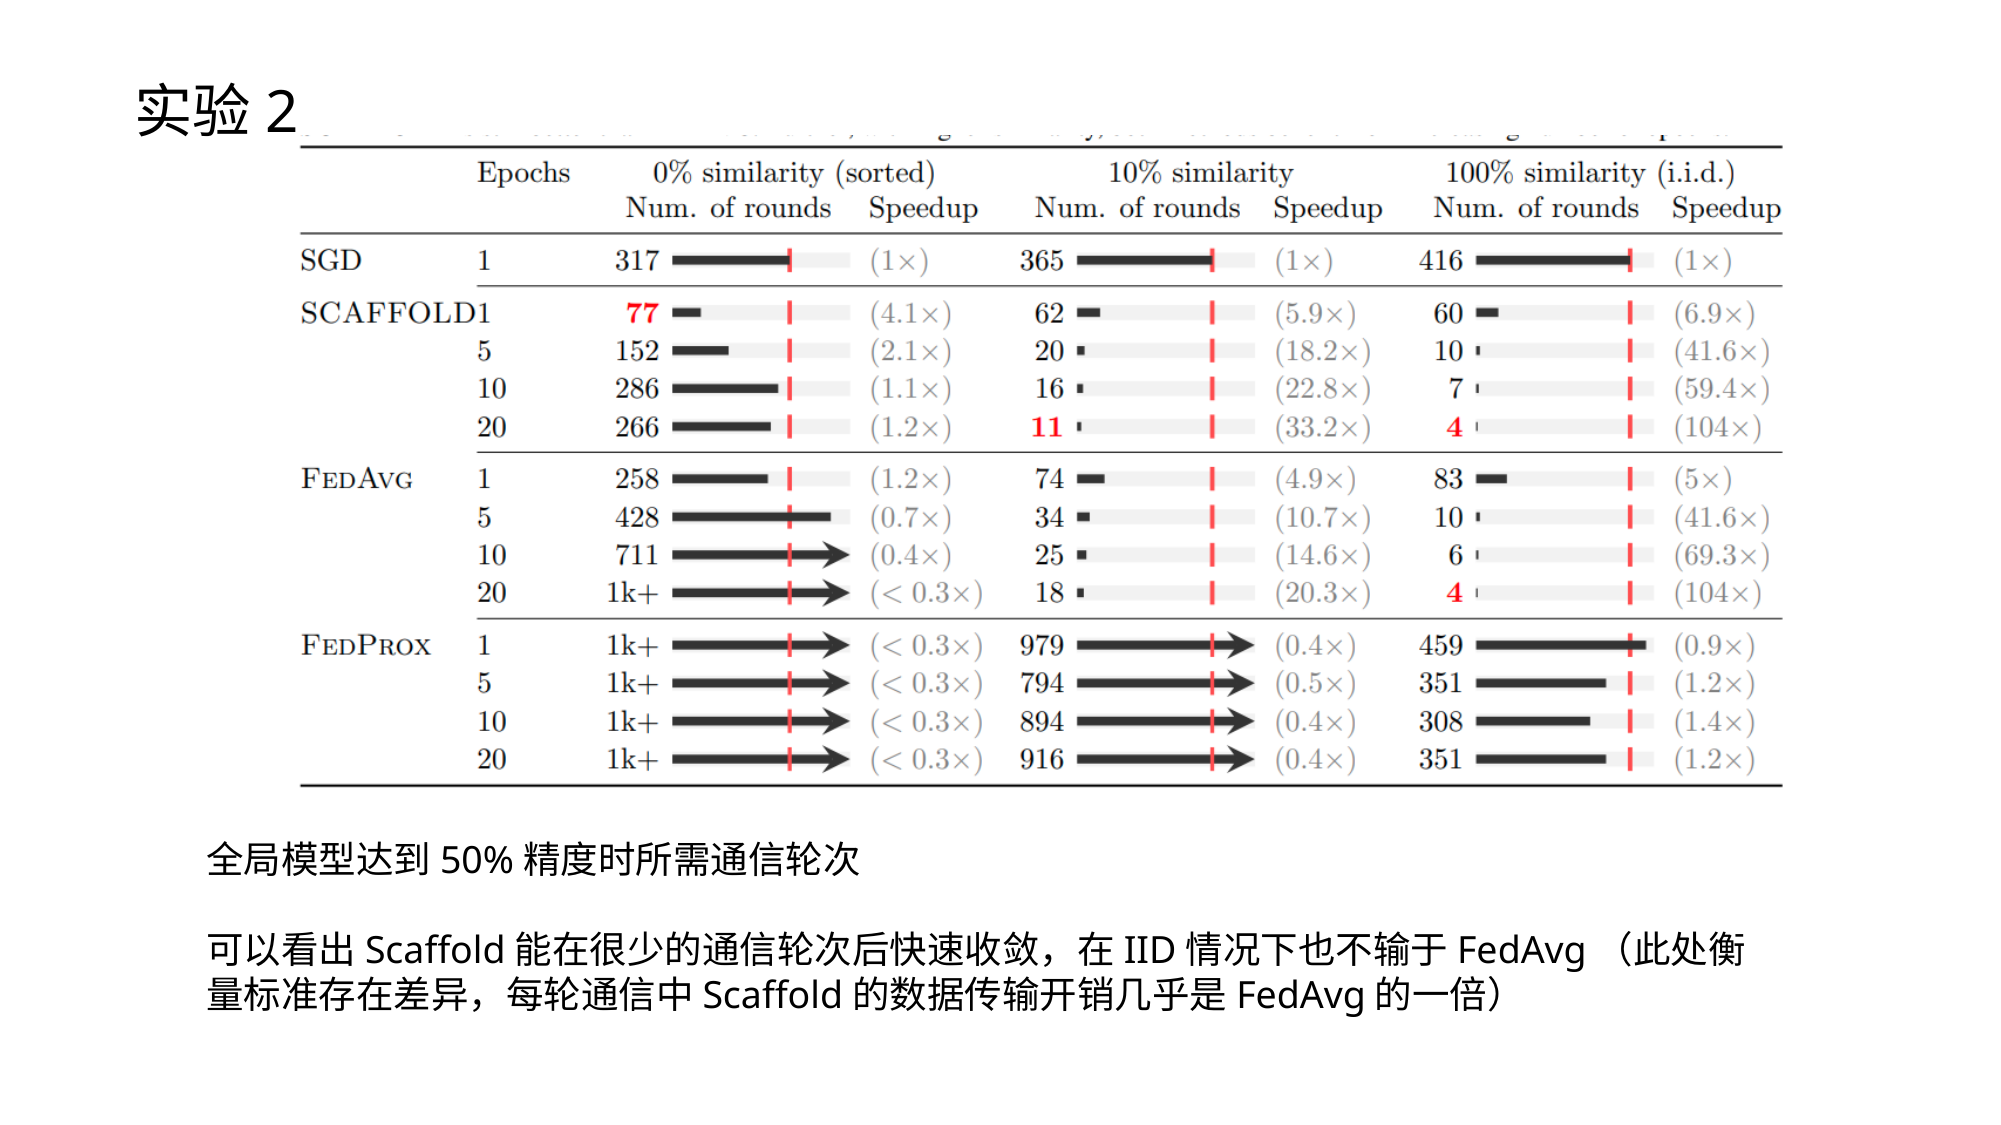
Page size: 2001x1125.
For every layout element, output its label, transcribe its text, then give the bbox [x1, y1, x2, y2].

text_box 实验2 [119, 66, 314, 152]
text_box 全局模型达到50%精度时所需通信轮次 可以看出Scaffold能在很少的通信轮次后快速收敛，在IID情况下也不输于FedAvg（此处衡量标准存在差异，每轮通信中Scaffold的数据传输开销几乎是FedAvg的一倍） [191, 828, 1794, 1024]
picture [282, 135, 1812, 799]
